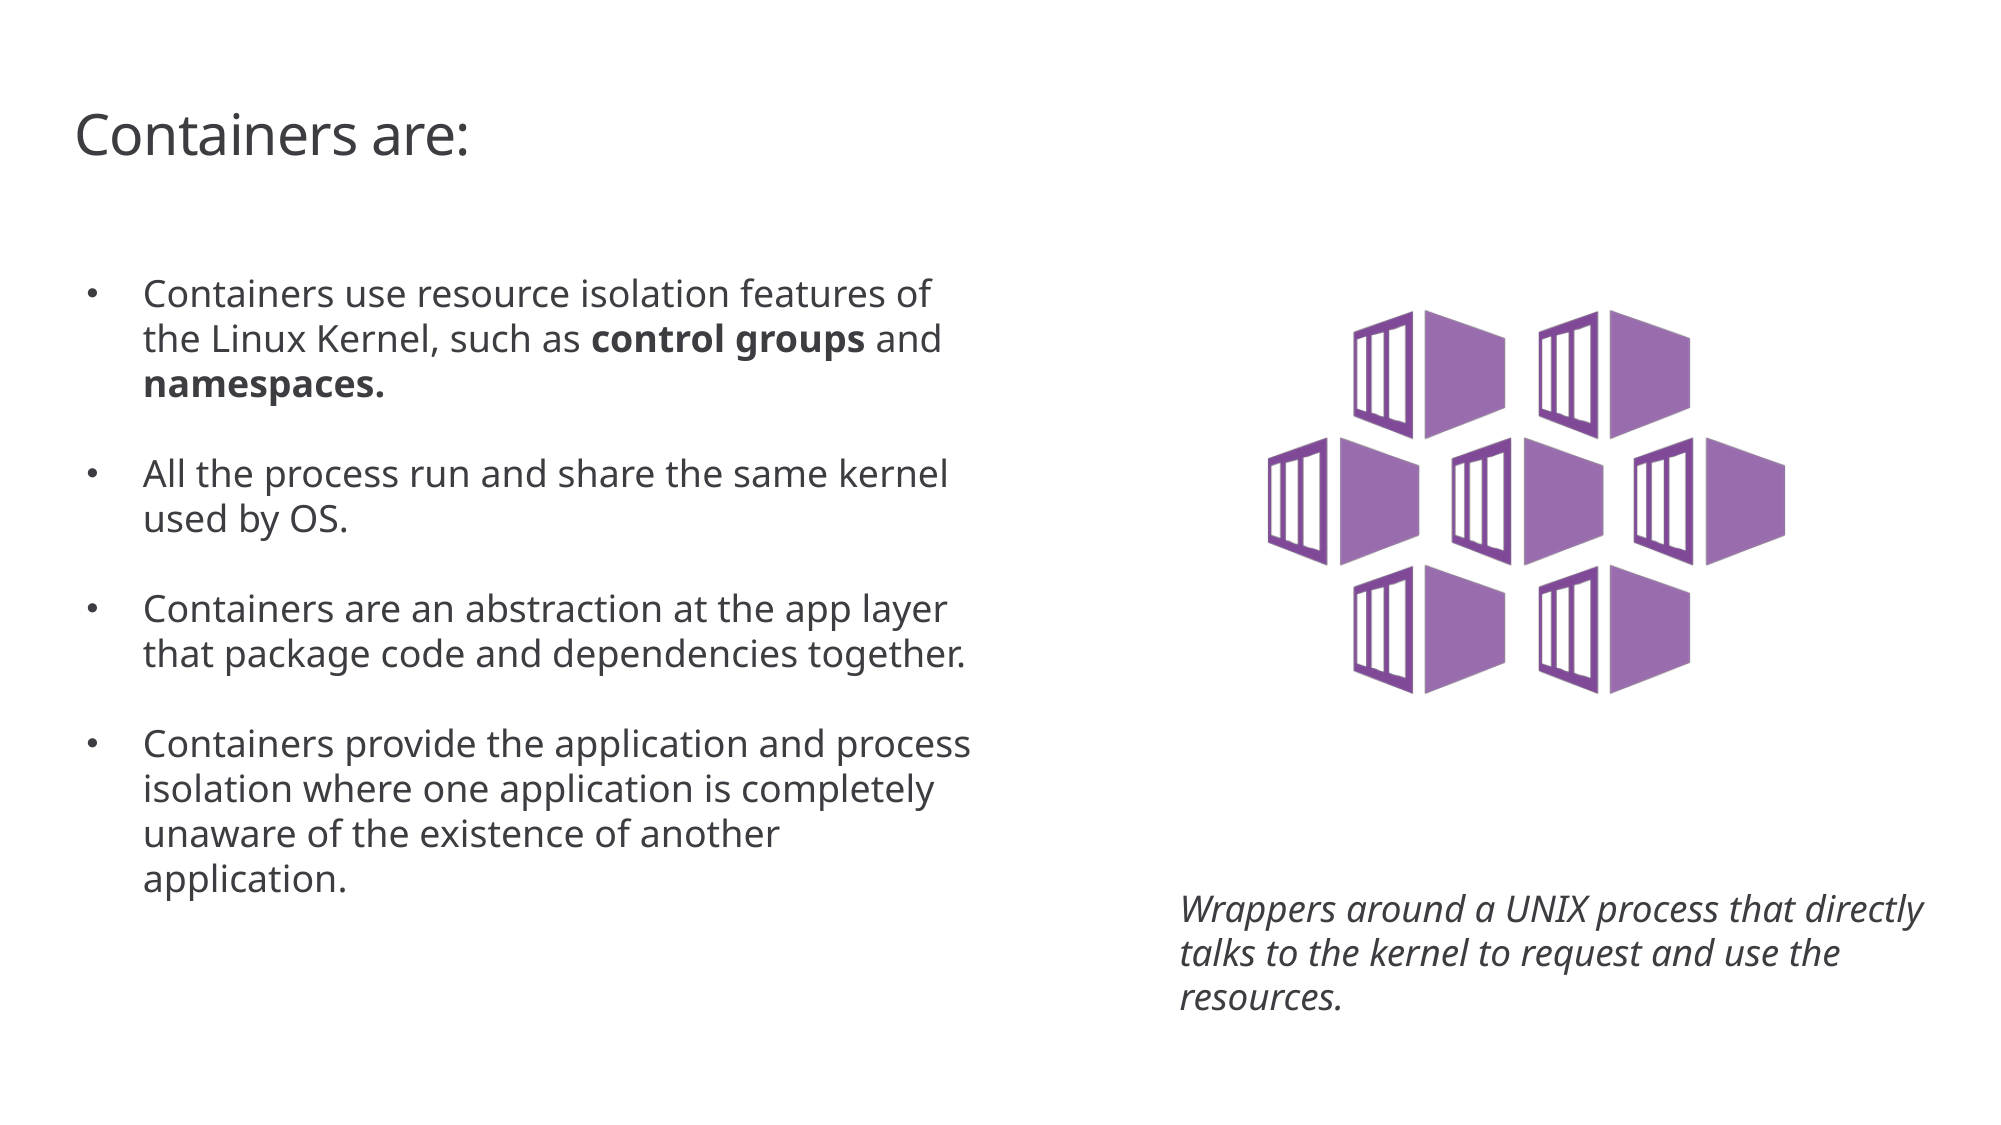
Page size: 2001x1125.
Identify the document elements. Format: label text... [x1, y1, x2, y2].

list Containers use resource isolation features of the Linux Kernel, such as control groups and namespaces. All the process run and share the same kernel used by OS. Containers are an abstraction at the app layer that package code and dependencies together. Containers provide the application and process isolation where one application is completely unaware of the existence of another application. [86, 196, 1000, 1018]
text_box Wrappers around a UNIX process that directly talks to the kernel to request and use the resources. [1164, 878, 1948, 1026]
title Containers are: [74, 91, 1930, 225]
picture [992, 243, 2000, 761]
